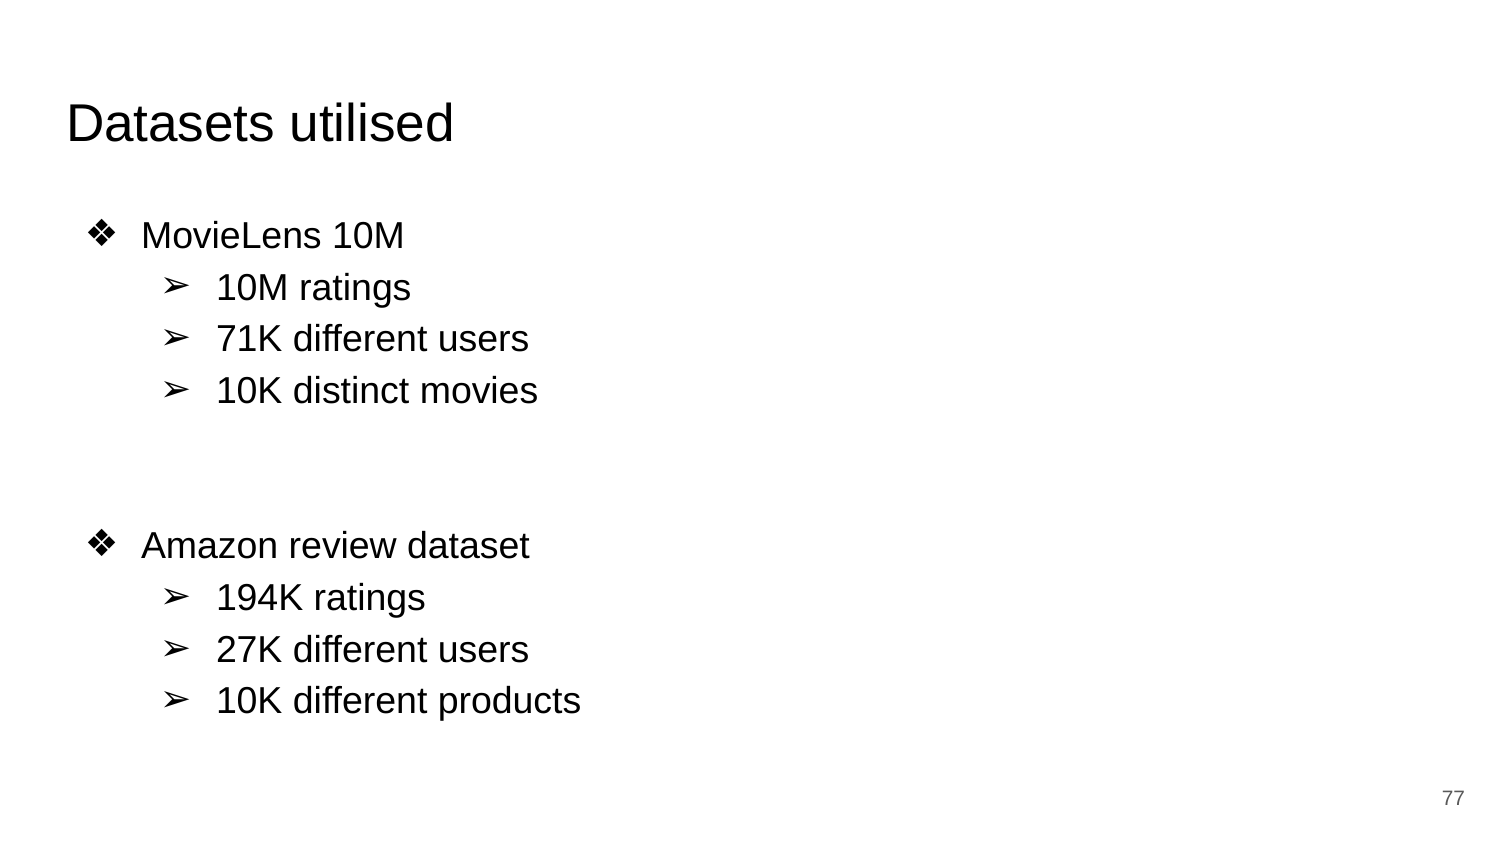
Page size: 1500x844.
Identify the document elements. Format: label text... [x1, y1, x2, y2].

title Datasets utilised [51, 72, 1449, 167]
slide_number ‹#› [1389, 764, 1480, 830]
list MovieLens 10M 10M ratings 71K different users 10K distinct movies Amazon review dataset 194K ratings 27K different users 10K different products [51, 189, 1449, 750]
